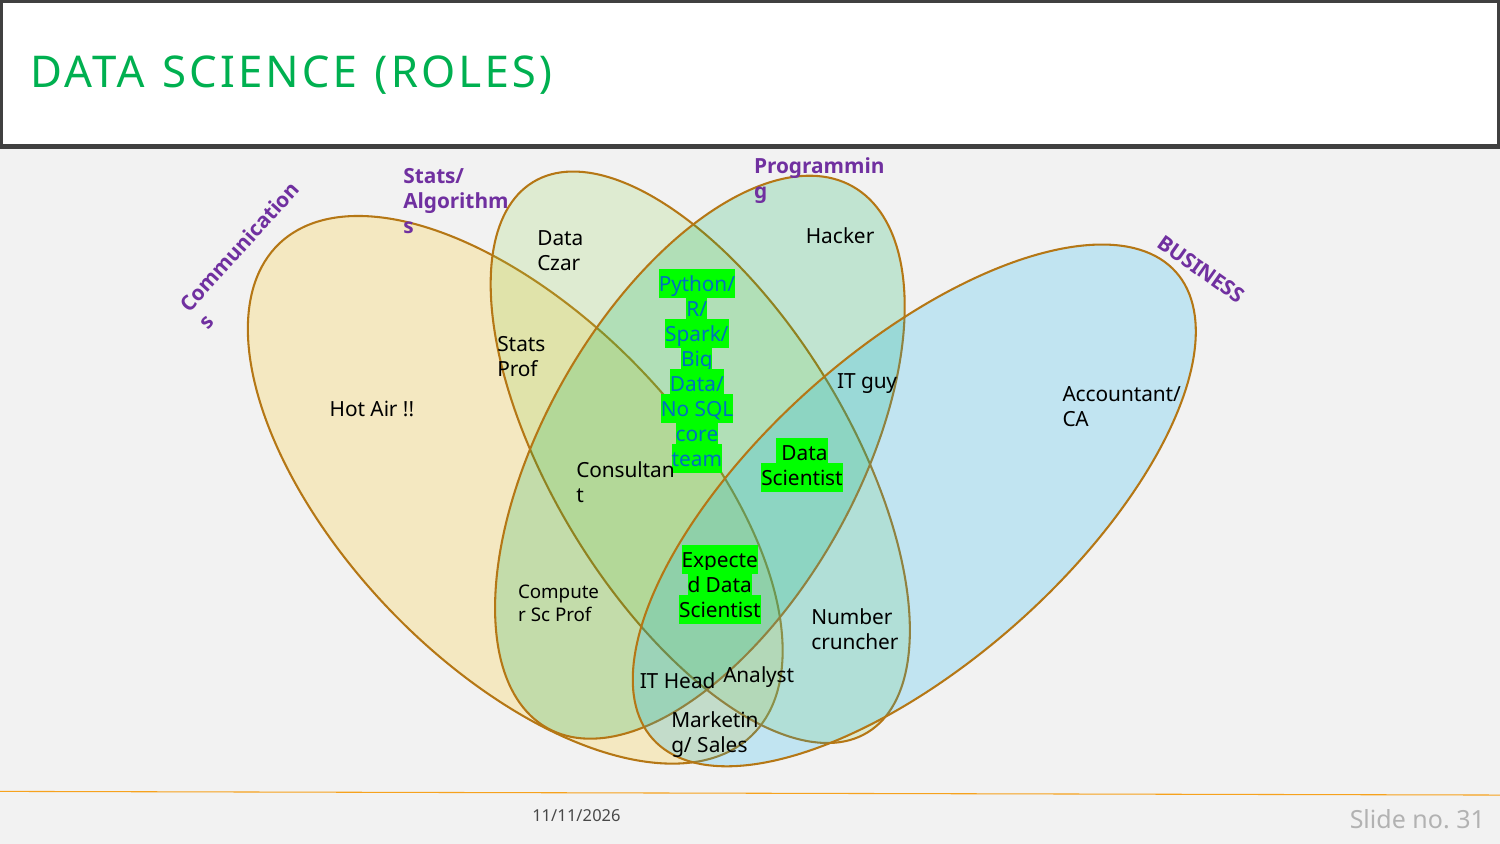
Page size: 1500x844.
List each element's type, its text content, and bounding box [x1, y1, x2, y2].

text_box Expected Data Scientist [661, 539, 779, 630]
text_box IT Head [624, 660, 742, 701]
text_box Data Scientist [743, 432, 861, 498]
text_box [553, 729, 656, 764]
text_box Programming [739, 145, 908, 210]
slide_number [0, 796, 636, 837]
title Data Science (roles) [0, 0, 1500, 149]
slide_number Slide no. 31 [1162, 797, 1500, 843]
text_box Number cruncher [796, 596, 921, 661]
text_box Analyst [708, 653, 833, 694]
text_box BUSINESS [1136, 214, 1282, 334]
text_box Hacker [791, 215, 908, 256]
text_box Communications [158, 157, 341, 349]
text_box IT guy [822, 360, 940, 401]
text_box Marketing/ Sales [656, 699, 781, 765]
text_box [833, 719, 885, 744]
text_box Consultant [561, 449, 692, 515]
text_box Accountant/ CA [1047, 372, 1197, 438]
text_box Stats/ Algorithms [388, 155, 530, 246]
text_box [648, 193, 906, 432]
text_box [246, 214, 552, 733]
text_box [530, 170, 693, 263]
text_box Computer Sc Prof [503, 572, 621, 633]
text_box [506, 389, 556, 449]
text_box [633, 243, 1197, 761]
text_box Data Czar [522, 217, 640, 283]
text_box [494, 283, 723, 740]
text_box [489, 246, 629, 323]
text_box Stats Prof [482, 323, 600, 389]
text_box Python/R/ Spark/ Big Data/ No SQL core team [638, 263, 756, 478]
text_box Hot Air !! [314, 388, 432, 428]
